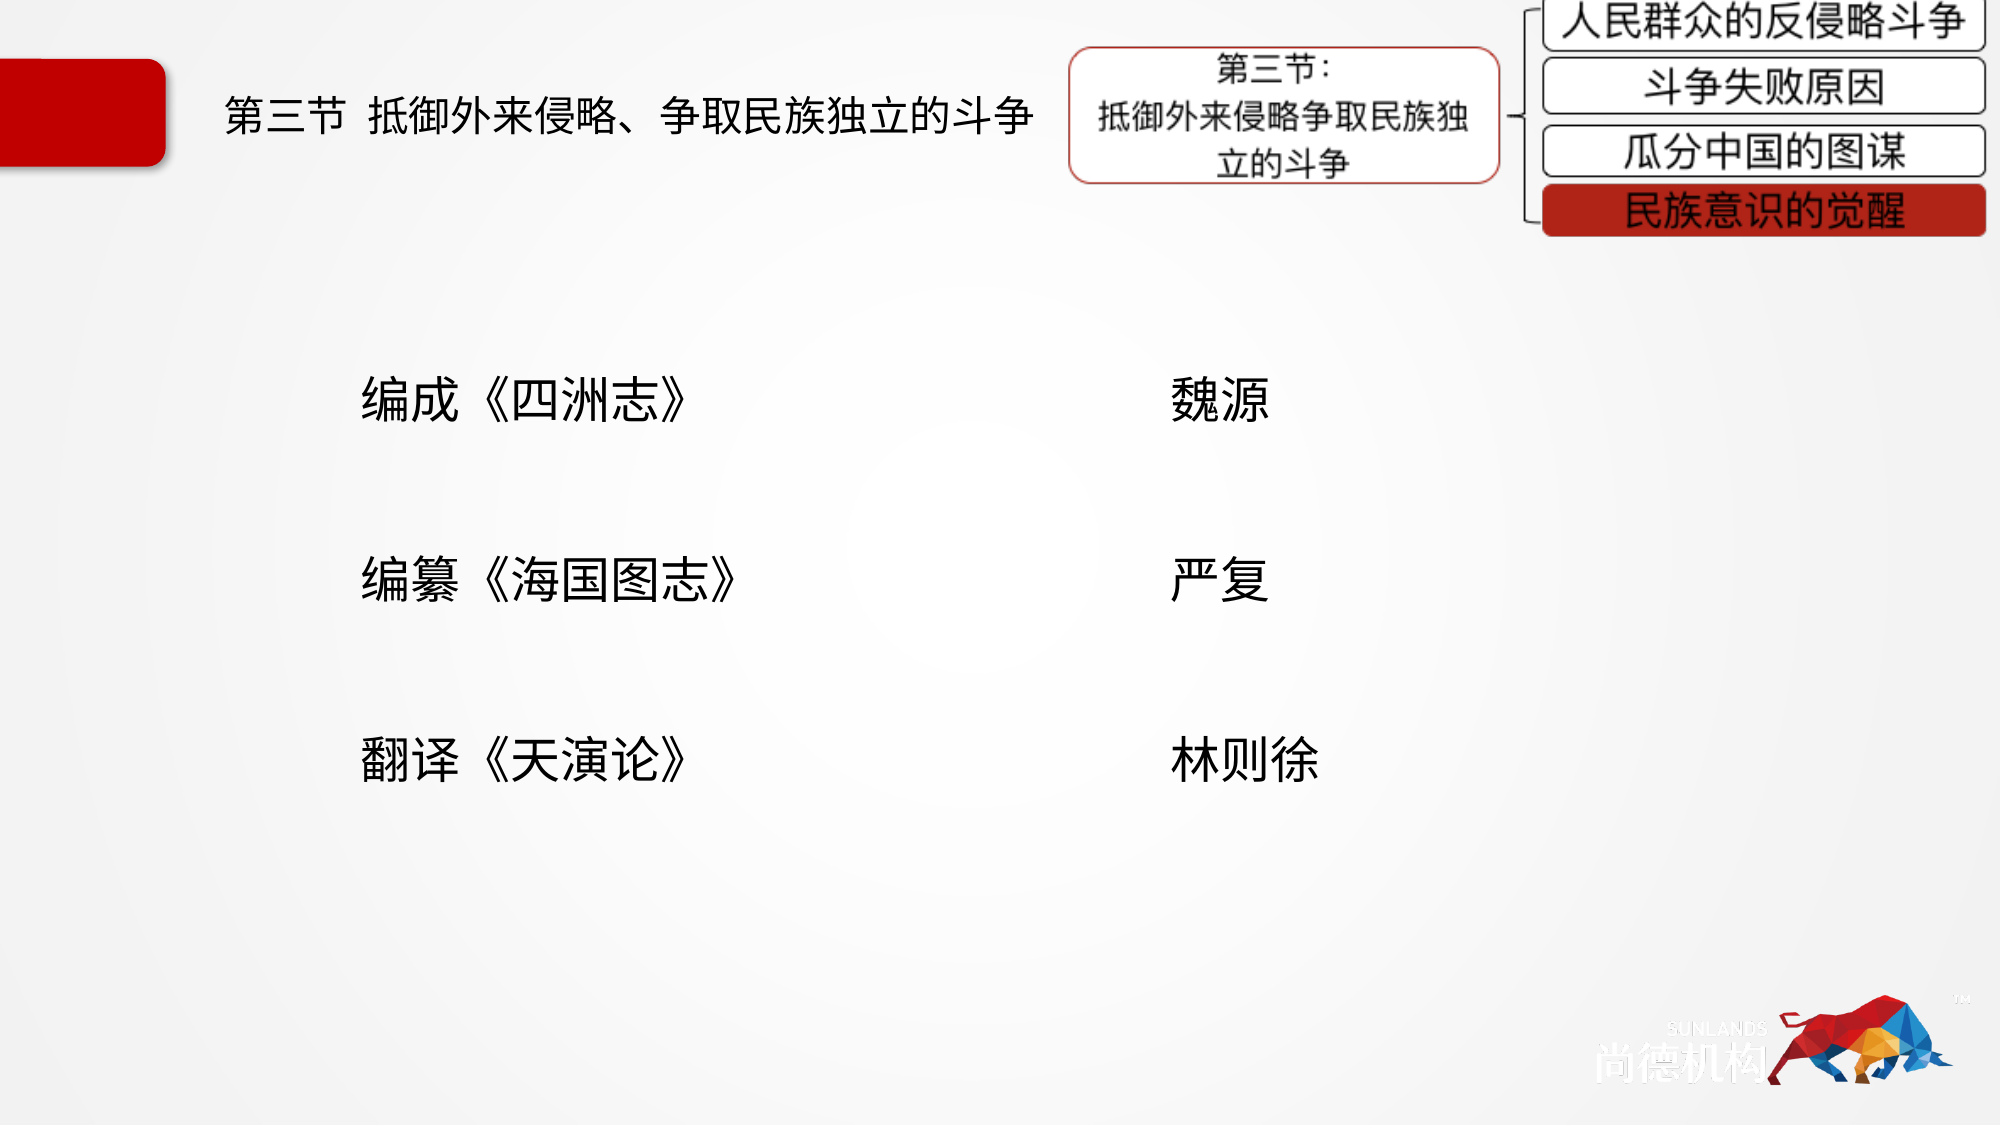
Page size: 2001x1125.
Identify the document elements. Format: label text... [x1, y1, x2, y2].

text_box 编成《四洲志》 编纂《海国图志》 翻译《天演论》 [345, 361, 789, 917]
picture [0, 0, 2001, 1125]
title 第三节 抵御外来侵略、争取民族独立的斗争 [208, 73, 1067, 163]
text_box 魏源 严复 林则徐 [1155, 361, 1599, 917]
